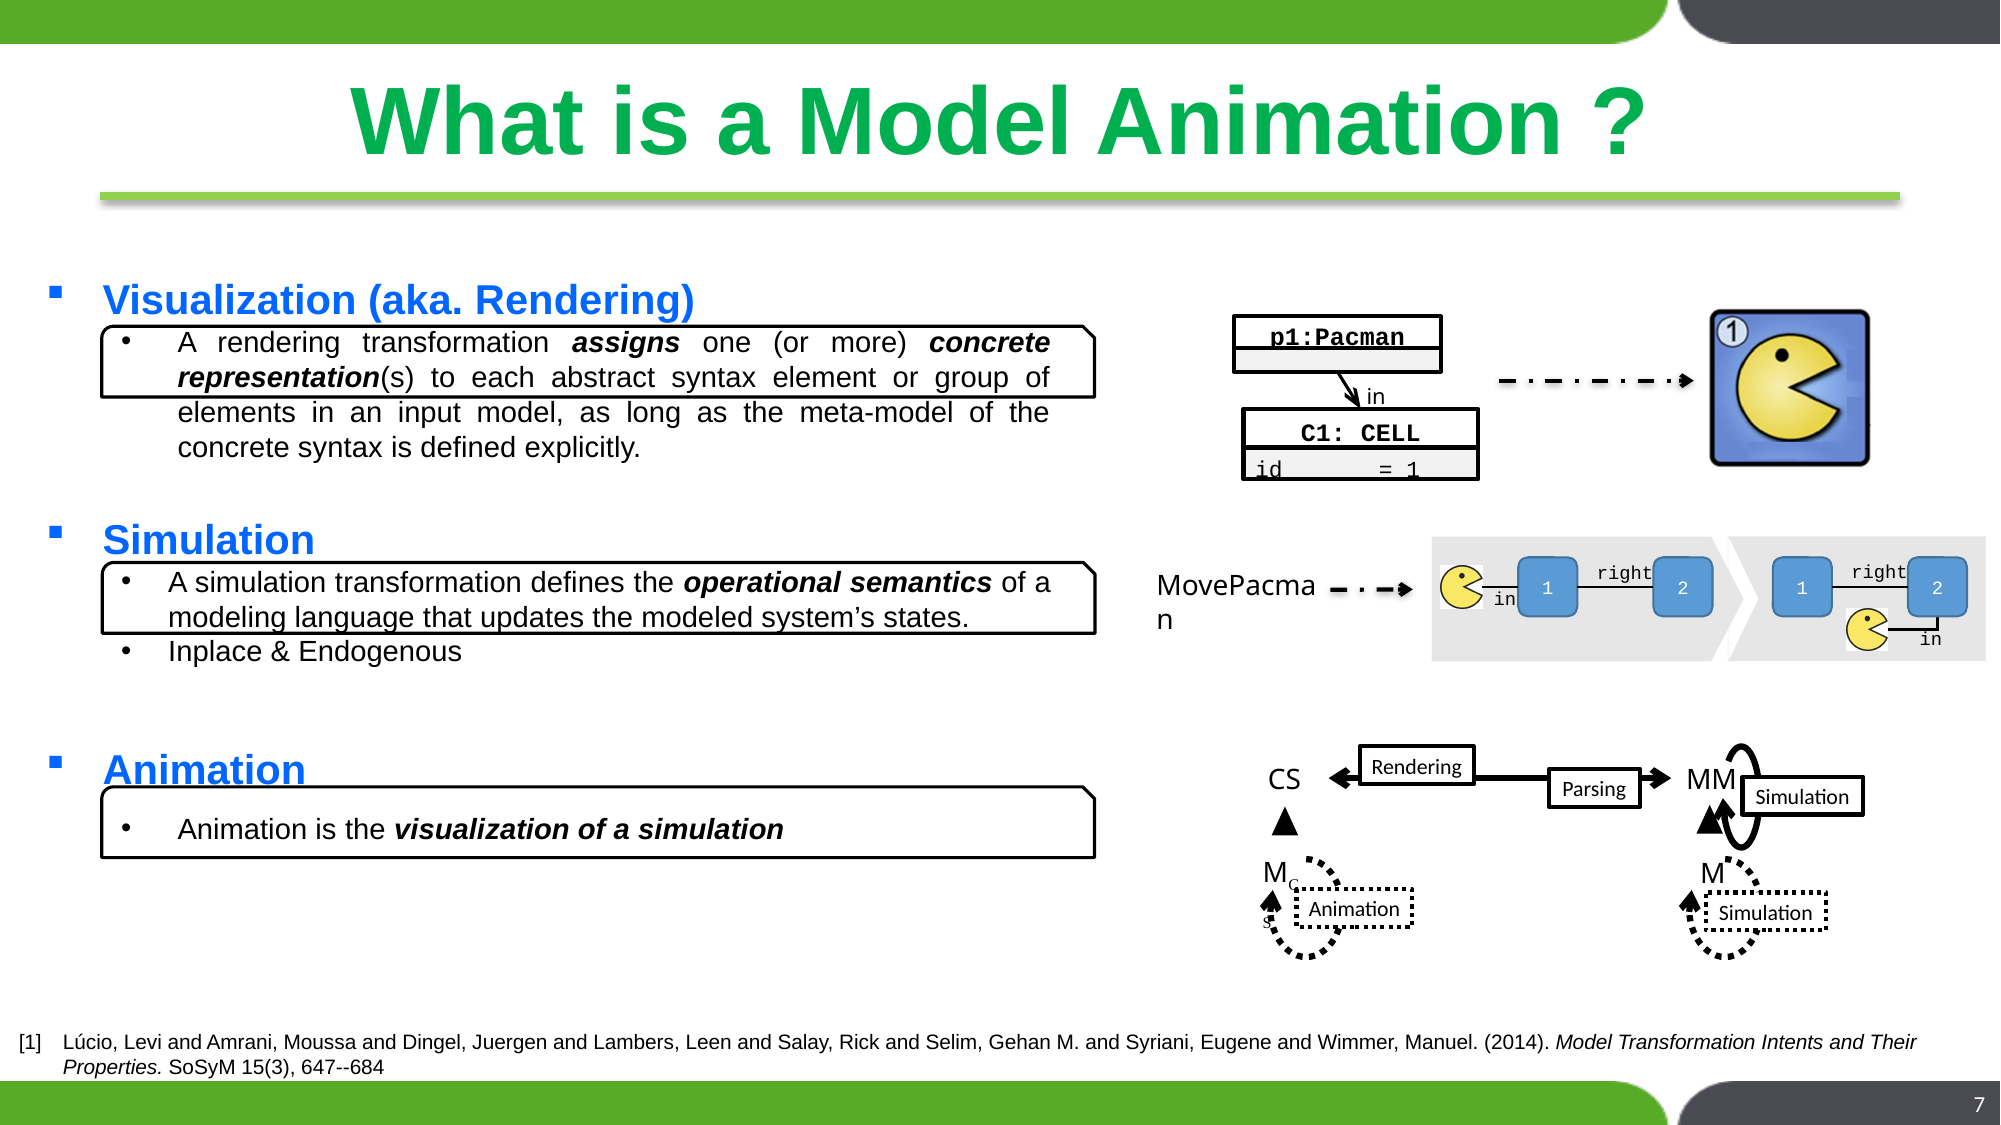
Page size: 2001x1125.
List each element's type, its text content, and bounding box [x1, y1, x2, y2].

text_box [1727, 745, 1759, 794]
text_box Parsing [1547, 767, 1642, 776]
text_box [1] Lúcio, Levi and Amrani, Moussa and Dingel, Juergen and Lambers, Leen and Salay, Rick and Selim, Gehan M. and Syriani, Eugene and Wimmer, Manuel. (2014). Model Transformation Intents and Their Properties. SoSyM 15(3), 647--684 [3, 1021, 1997, 1086]
text_box [1232, 346, 1443, 374]
text_box MA [1332, 590, 1348, 595]
text_box p1:Pacman [1232, 314, 1443, 347]
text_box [1337, 371, 1362, 410]
text_box [1716, 797, 1759, 849]
text_box MovePacman [1141, 560, 1348, 643]
title What is a Model Animation ? [99, 50, 1900, 181]
text_box Animation [1294, 887, 1414, 929]
text_box [1306, 858, 1340, 889]
text_box [102, 562, 1096, 634]
text_box MM [1752, 753, 1763, 775]
text_box M [1685, 847, 1735, 896]
text_box id = 1 [1241, 445, 1480, 481]
text_box in [1361, 375, 1417, 417]
text_box Simulation [1740, 775, 1865, 817]
text_box Visualization (aka. Rendering) A rendering transformation assigns one (or more) concrete representation(s) to each abstract syntax element or group of elements in an input model, as long as the meta-model of the concrete syntax is defined explicitly. Simulation A simulation transformation defines the operational semantics of a modeling language that updates the modeled system’s states. Inplace & Endogenous Animation Animation is the visualization of a simulation [31, 265, 1066, 903]
text_box [1263, 890, 1341, 958]
picture [1705, 302, 1874, 469]
text_box Simulation [1704, 890, 1828, 932]
text_box [1682, 890, 1757, 958]
text_box Rendering [1358, 744, 1476, 776]
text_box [1431, 536, 1725, 662]
text_box MM [1671, 753, 1740, 803]
slide_number 7 [1690, 1081, 2000, 1125]
text_box [1694, 802, 1725, 836]
text_box [101, 326, 1095, 397]
text_box C1: CELL [1241, 407, 1480, 445]
text_box CS [1253, 753, 1329, 803]
text_box Parsing [1547, 786, 1642, 809]
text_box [1727, 536, 1986, 662]
text_box [1269, 804, 1301, 838]
text_box [101, 786, 1095, 858]
text_box [1725, 858, 1759, 892]
text_box MCS [1248, 847, 1322, 939]
